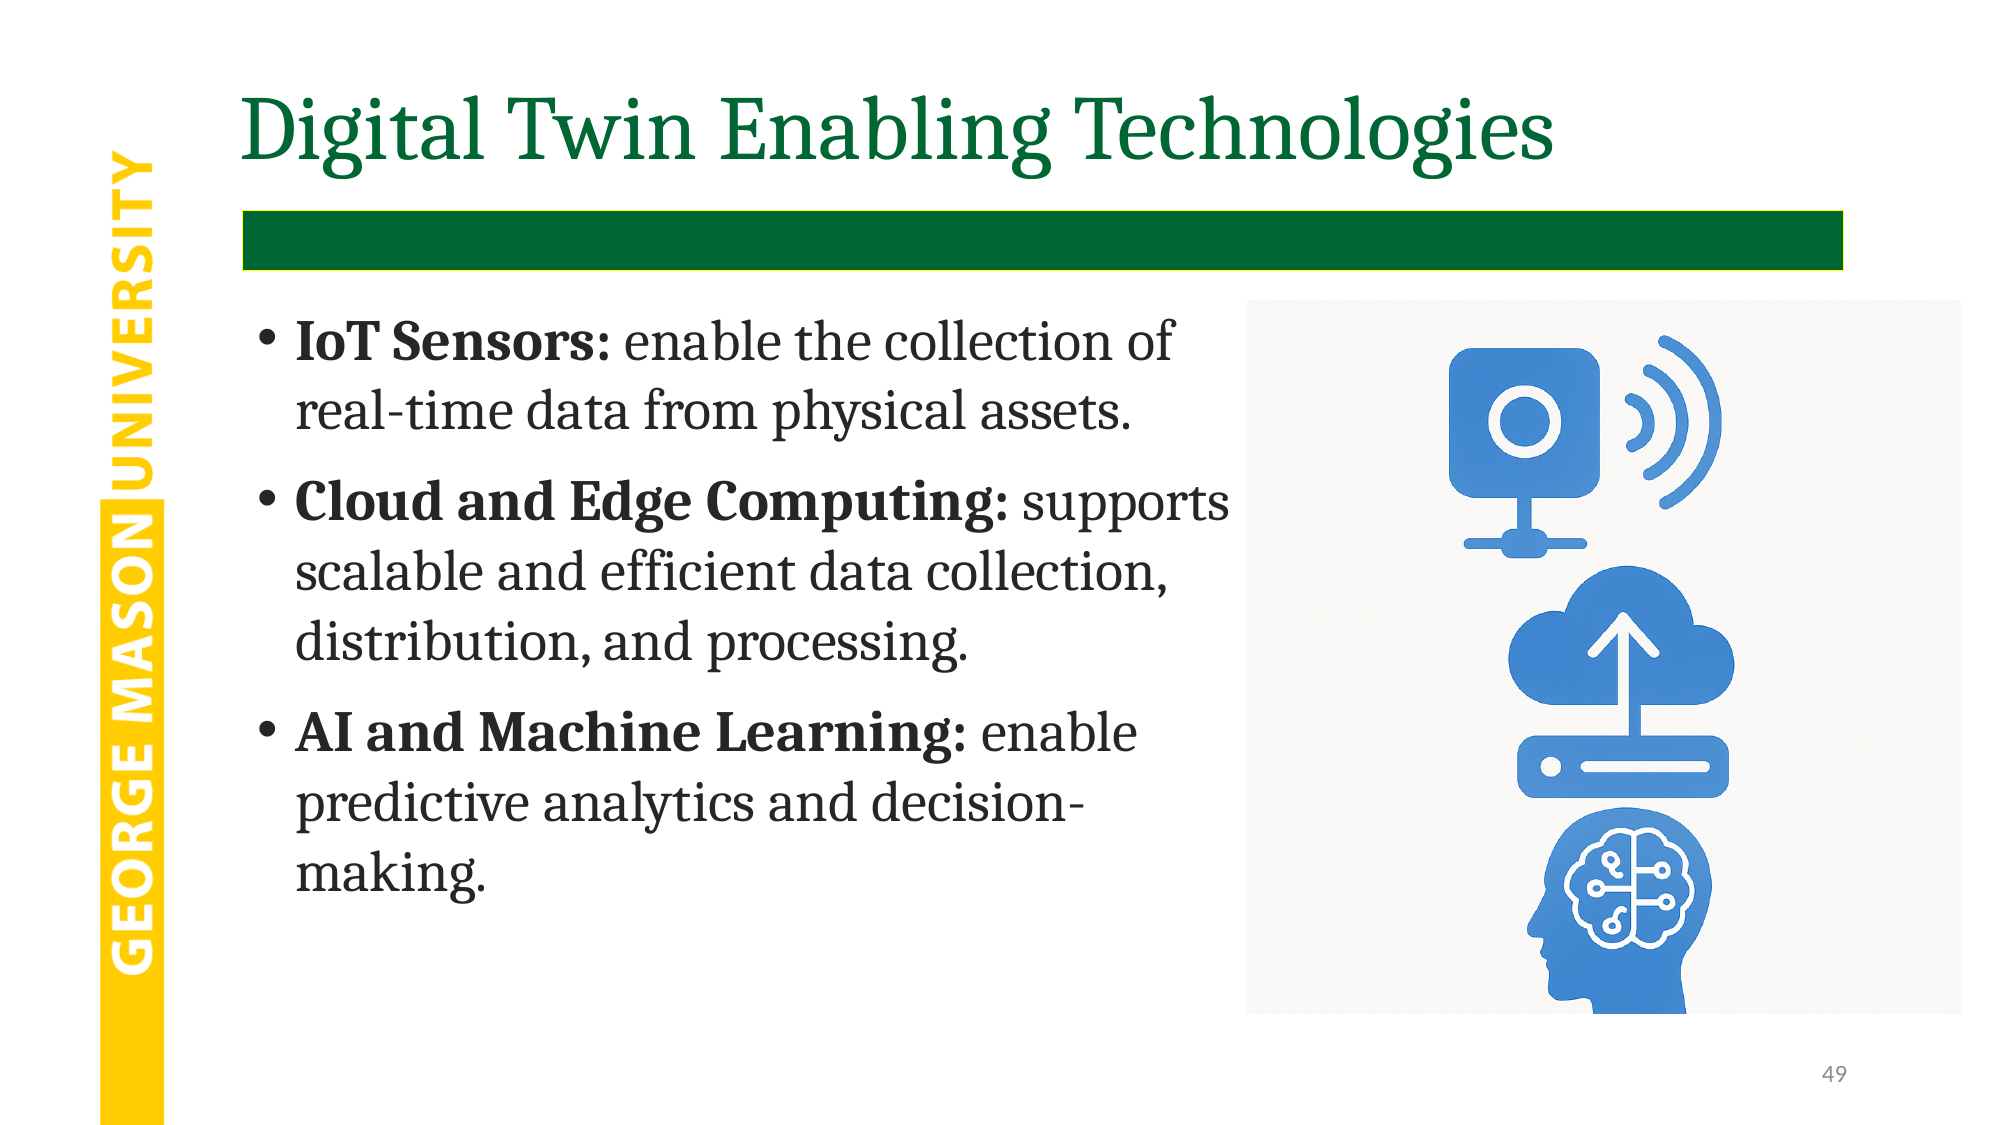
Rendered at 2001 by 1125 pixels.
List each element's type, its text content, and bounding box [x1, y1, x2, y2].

picture [1246, 300, 1961, 1014]
title Digital Twin Enabling Technologies [224, 44, 1863, 187]
list IoT Sensors: enable the collection of real-time data from physical assets. Cloud and Edge Computing: supports scalable and efficient data collection, distribution, and processing. AI and Machine Learning: enable predictive analytics and decision-making. [242, 294, 1247, 1014]
picture [74, 115, 188, 1125]
slide_number 49 [1412, 1042, 1863, 1103]
